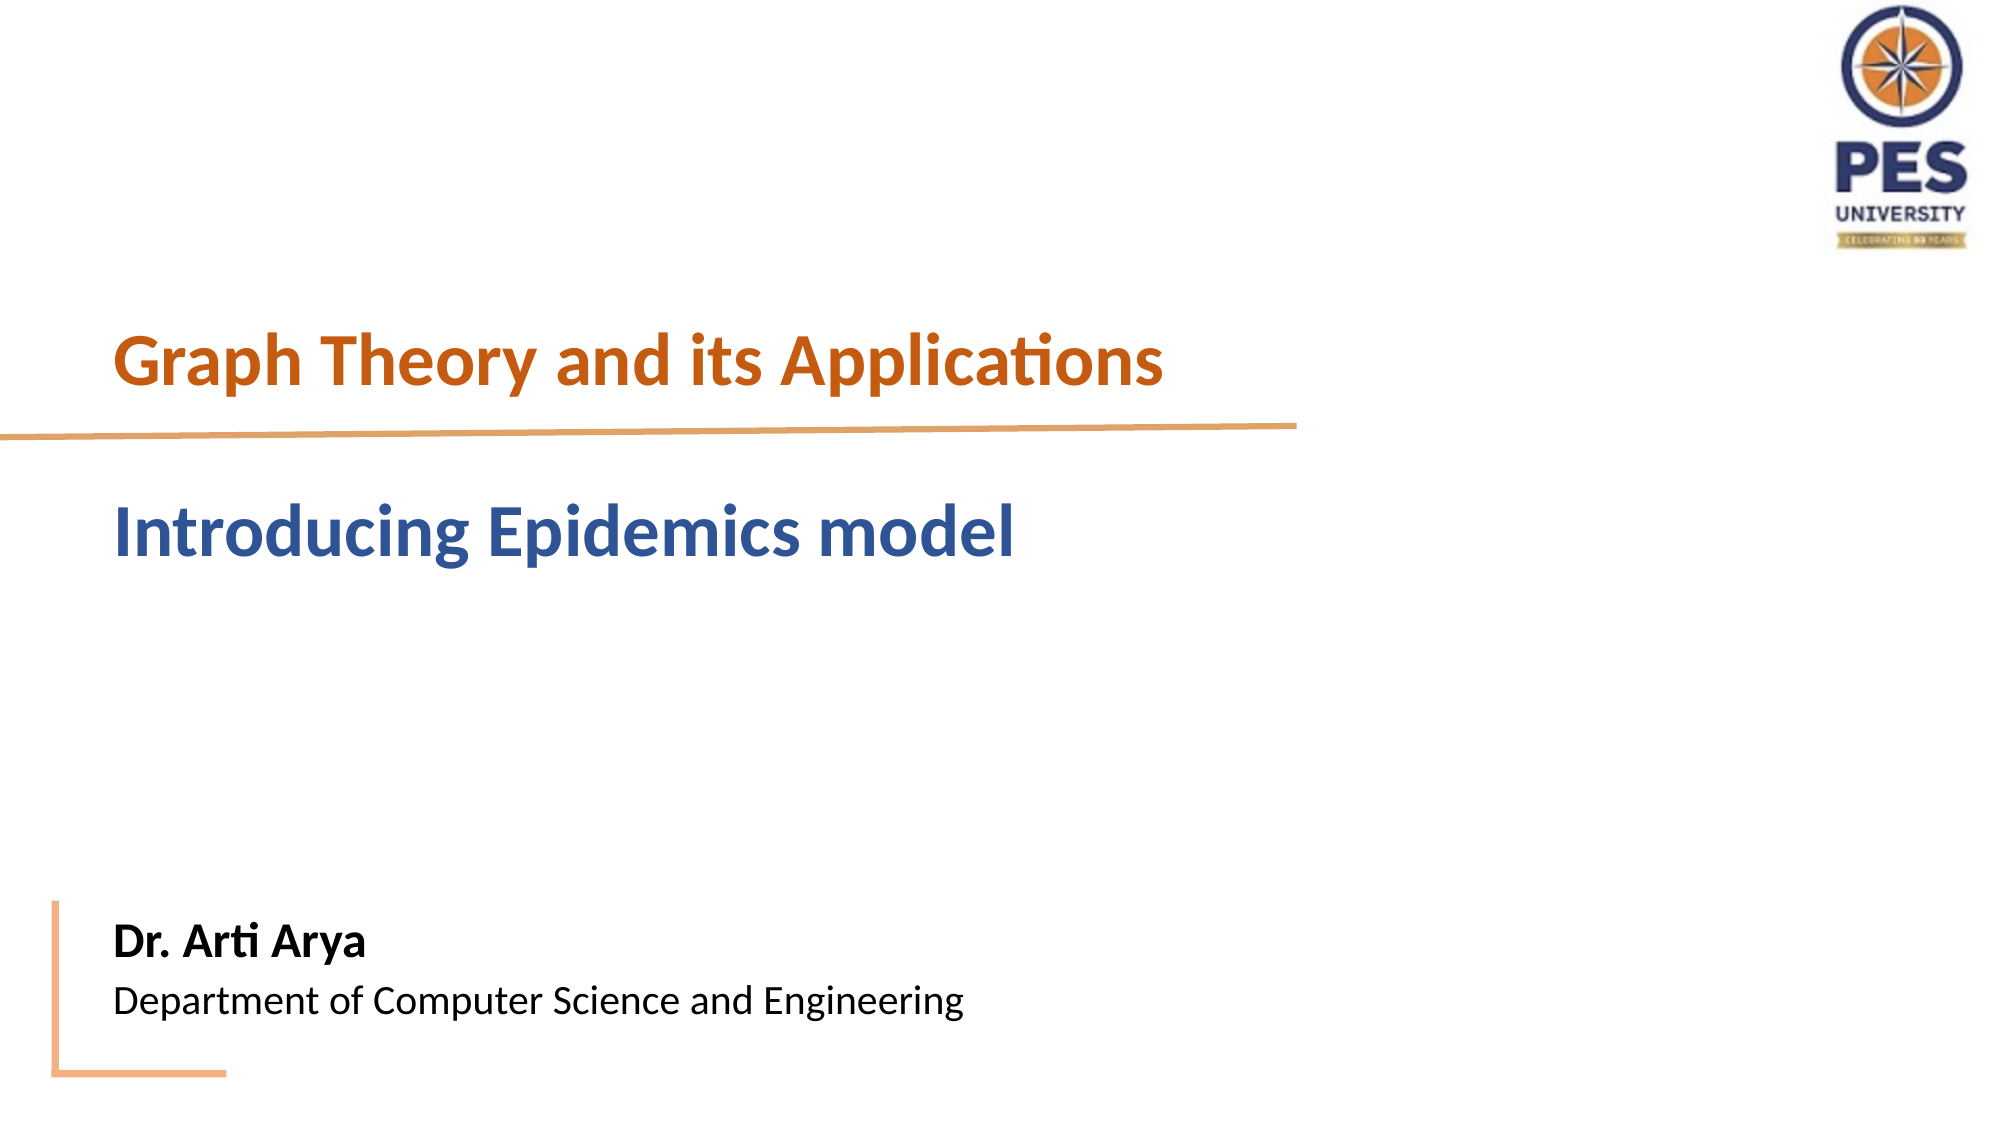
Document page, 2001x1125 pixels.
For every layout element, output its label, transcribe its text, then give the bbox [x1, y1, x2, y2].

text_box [0, 425, 1297, 438]
text_box Dr. Arti Arya [227, 900, 1329, 965]
text_box Introducing Epidemics model [98, 473, 1555, 579]
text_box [51, 900, 227, 1078]
picture [1799, 0, 2000, 257]
text_box Graph Theory and its Applications [98, 303, 1329, 409]
text_box Department of Computer Science and Engineering [230, 965, 1329, 1031]
